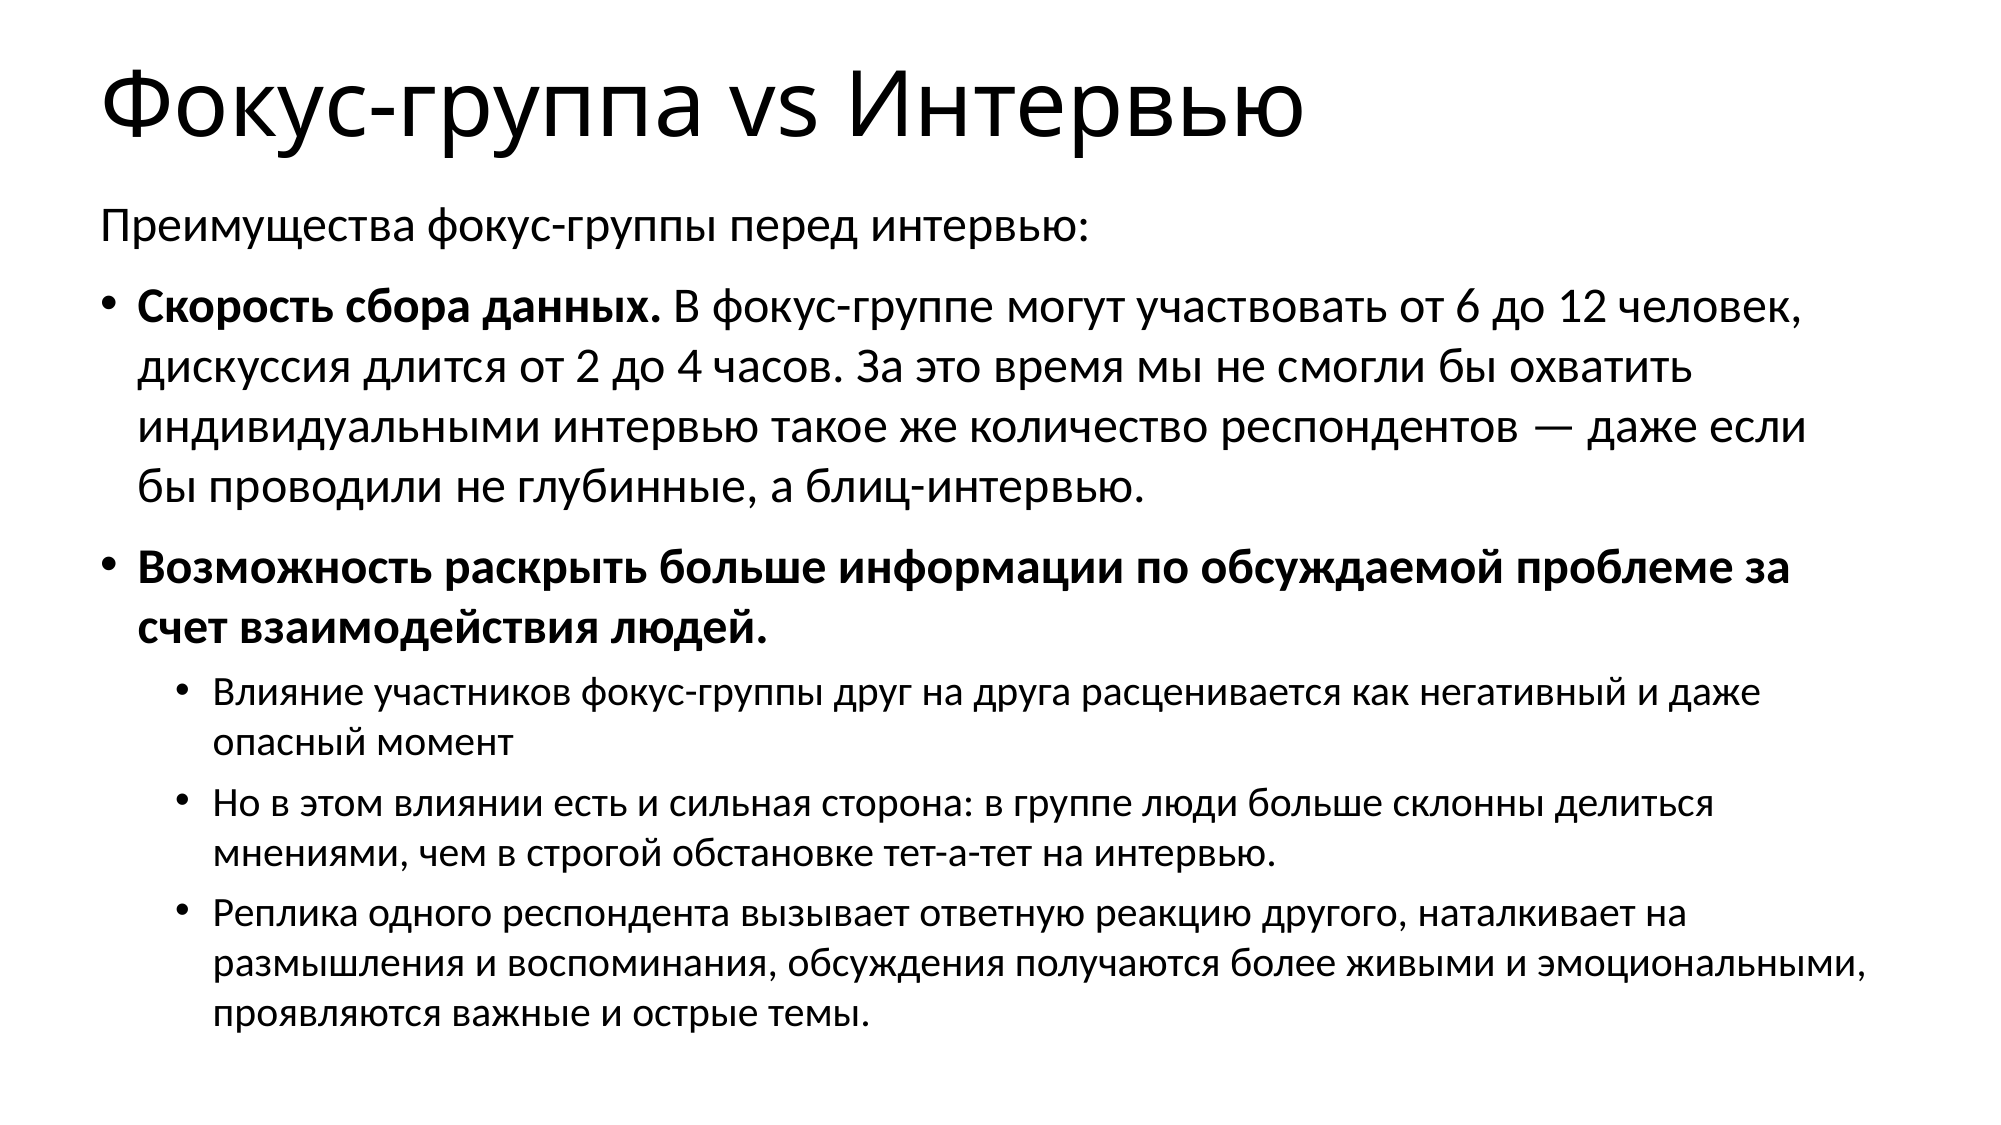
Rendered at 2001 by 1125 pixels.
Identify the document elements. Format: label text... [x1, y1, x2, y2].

list Преимущества фокус-группы перед интервью: Скорость сбора данных. В фокус-группе могут участвовать от 6 до 12 человек, дискуссия длится от 2 до 4 часов. За это время мы не смогли бы охватить индивидуальными интервью такое же количество респондентов — даже если бы проводили не глубинные, а блиц-интервью. Возможность раскрыть больше информации по обсуждаемой проблеме за счет взаимодействия людей. Влияние участников фокус-группы друг на друга расценивается как негативный и даже опасный момент Но в этом влиянии есть и сильная сторона: в группе люди больше склонны делиться мнениями, чем в строгой обстановке тет-а-тет на интервью. Реплика одного респондента вызывает ответную реакцию другого, наталкивает на размышления и воспоминания, обсуждения получаются более живыми и эмоциональными, проявляются важные и острые темы. [85, 184, 1892, 1081]
title Фокус-группа vs Интервью [85, 27, 1811, 184]
